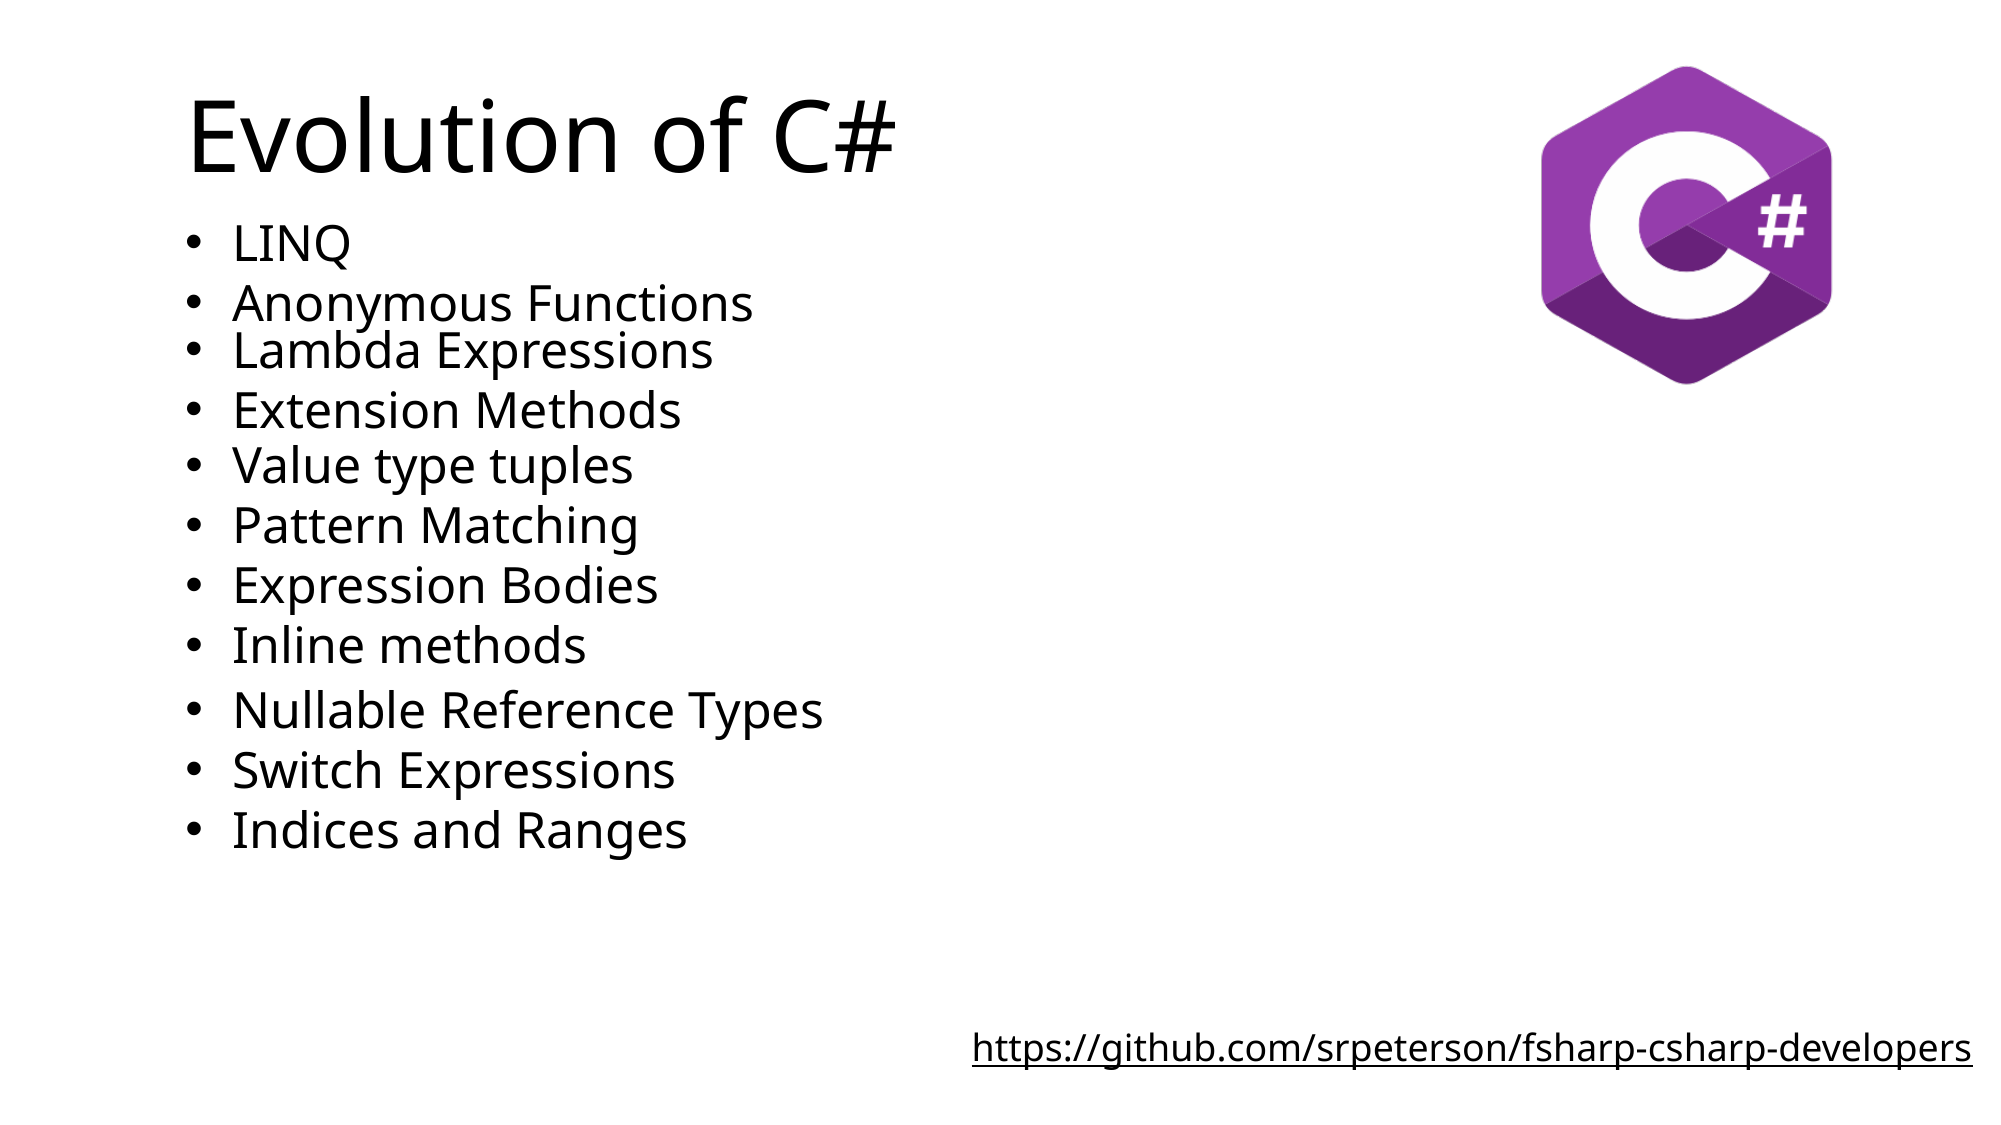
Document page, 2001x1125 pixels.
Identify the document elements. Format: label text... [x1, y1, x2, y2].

text_box LINQ Anonymous Functions [170, 203, 945, 311]
text_box Value type tuples Pattern Matching Expression Bodies Inline methods [170, 426, 1707, 670]
text_box Evolution of C# [170, 65, 1366, 201]
text_box Nullable Reference Types Switch Expressions Indices and Ranges [170, 670, 1707, 926]
text_box Lambda Expressions Extension Methods [170, 311, 1413, 426]
text_box https://github.com/srpeterson/fsharp-csharp-developers [956, 1016, 1988, 1083]
picture [1413, 0, 1962, 492]
